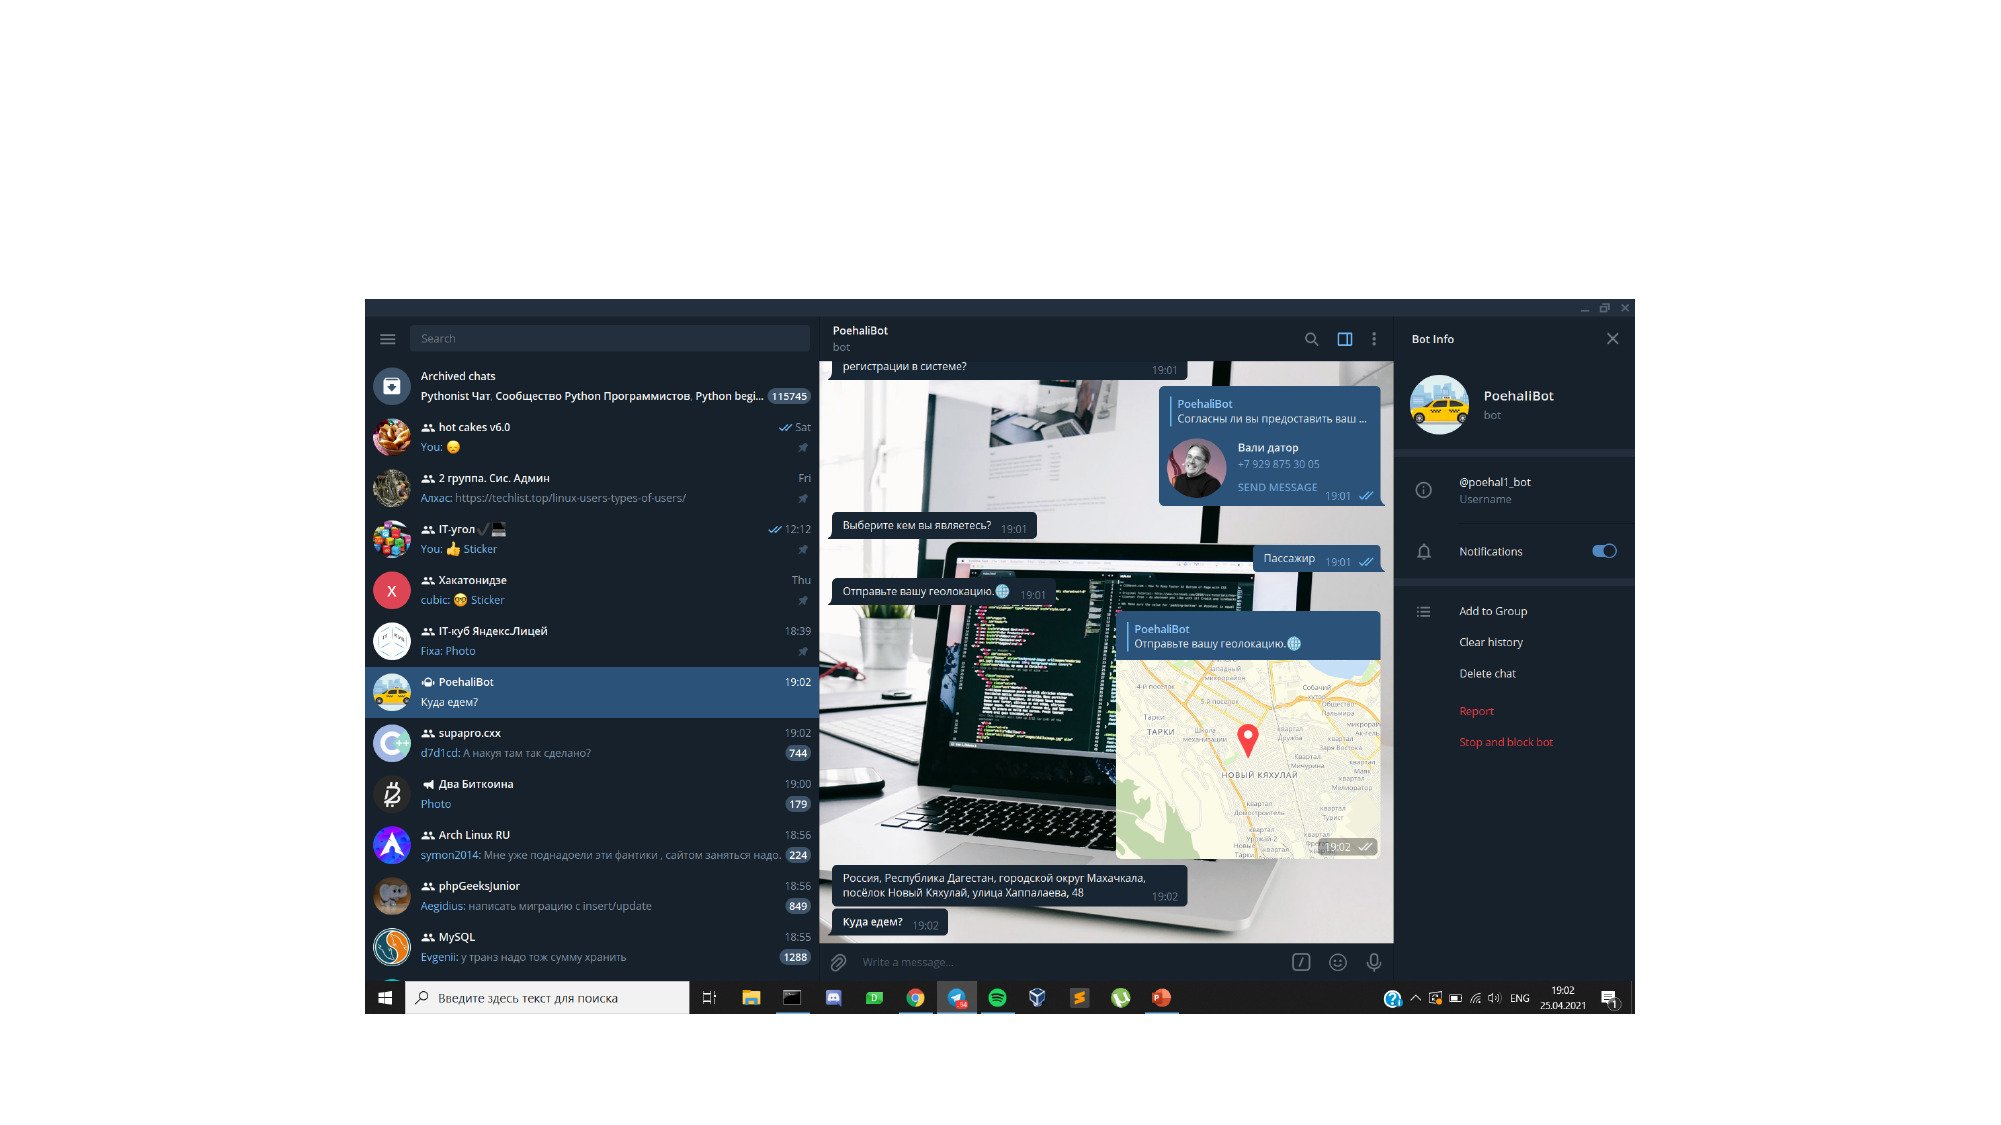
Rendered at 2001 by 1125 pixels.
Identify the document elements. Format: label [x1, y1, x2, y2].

list [365, 299, 1635, 1014]
